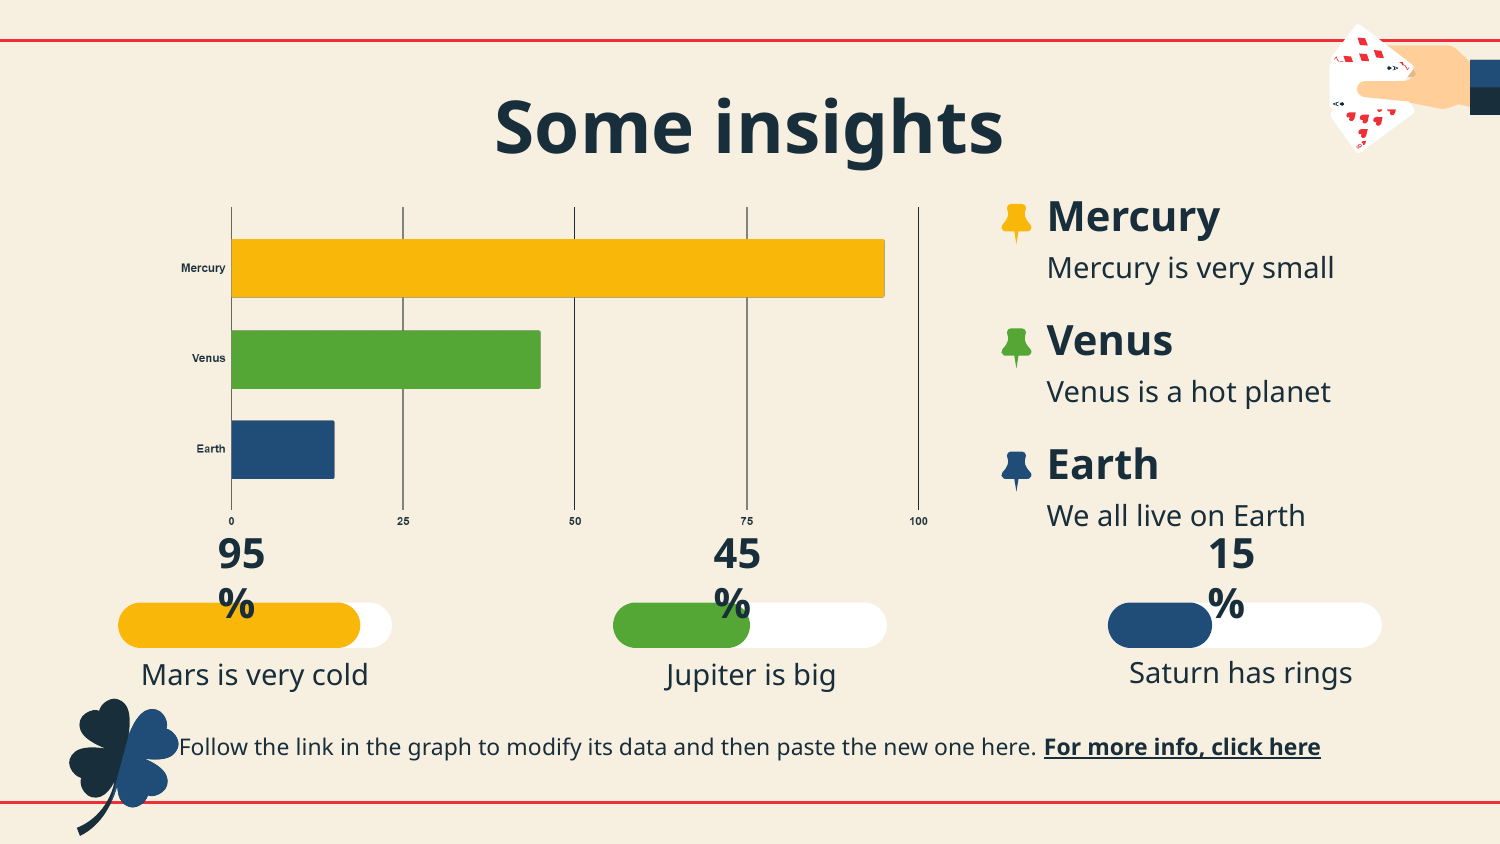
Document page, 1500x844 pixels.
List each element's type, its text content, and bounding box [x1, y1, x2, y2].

text_box [1001, 451, 1032, 492]
text_box [1198, 602, 1382, 647]
subtitle Mars is very cold [118, 649, 392, 699]
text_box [65, 701, 171, 844]
text_box [734, 602, 887, 648]
text_box Earth [1031, 433, 1356, 491]
text_box 45% [698, 551, 803, 603]
text_box [118, 602, 361, 648]
picture [163, 199, 936, 534]
subtitle Jupiter is big [614, 649, 889, 699]
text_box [1329, 23, 1500, 154]
text_box 15% [1192, 551, 1297, 603]
text_box 95% [202, 551, 308, 603]
title Some insights [118, 77, 1382, 172]
text_box [1001, 328, 1032, 369]
text_box Venus [1031, 309, 1356, 367]
subtitle Saturn has rings [1107, 647, 1382, 697]
text_box Venus is a hot planet [1031, 367, 1356, 414]
text_box Mercury is very small [1031, 244, 1356, 290]
text_box We all live on Earth [1031, 491, 1356, 538]
text_box Mercury [1031, 185, 1356, 244]
text_box Follow the link in the graph to modify its data and then paste the new one here. For more info, click here [175, 728, 1337, 769]
text_box [1001, 203, 1032, 245]
text_box [613, 602, 751, 648]
text_box [1107, 602, 1213, 647]
text_box [342, 602, 392, 648]
